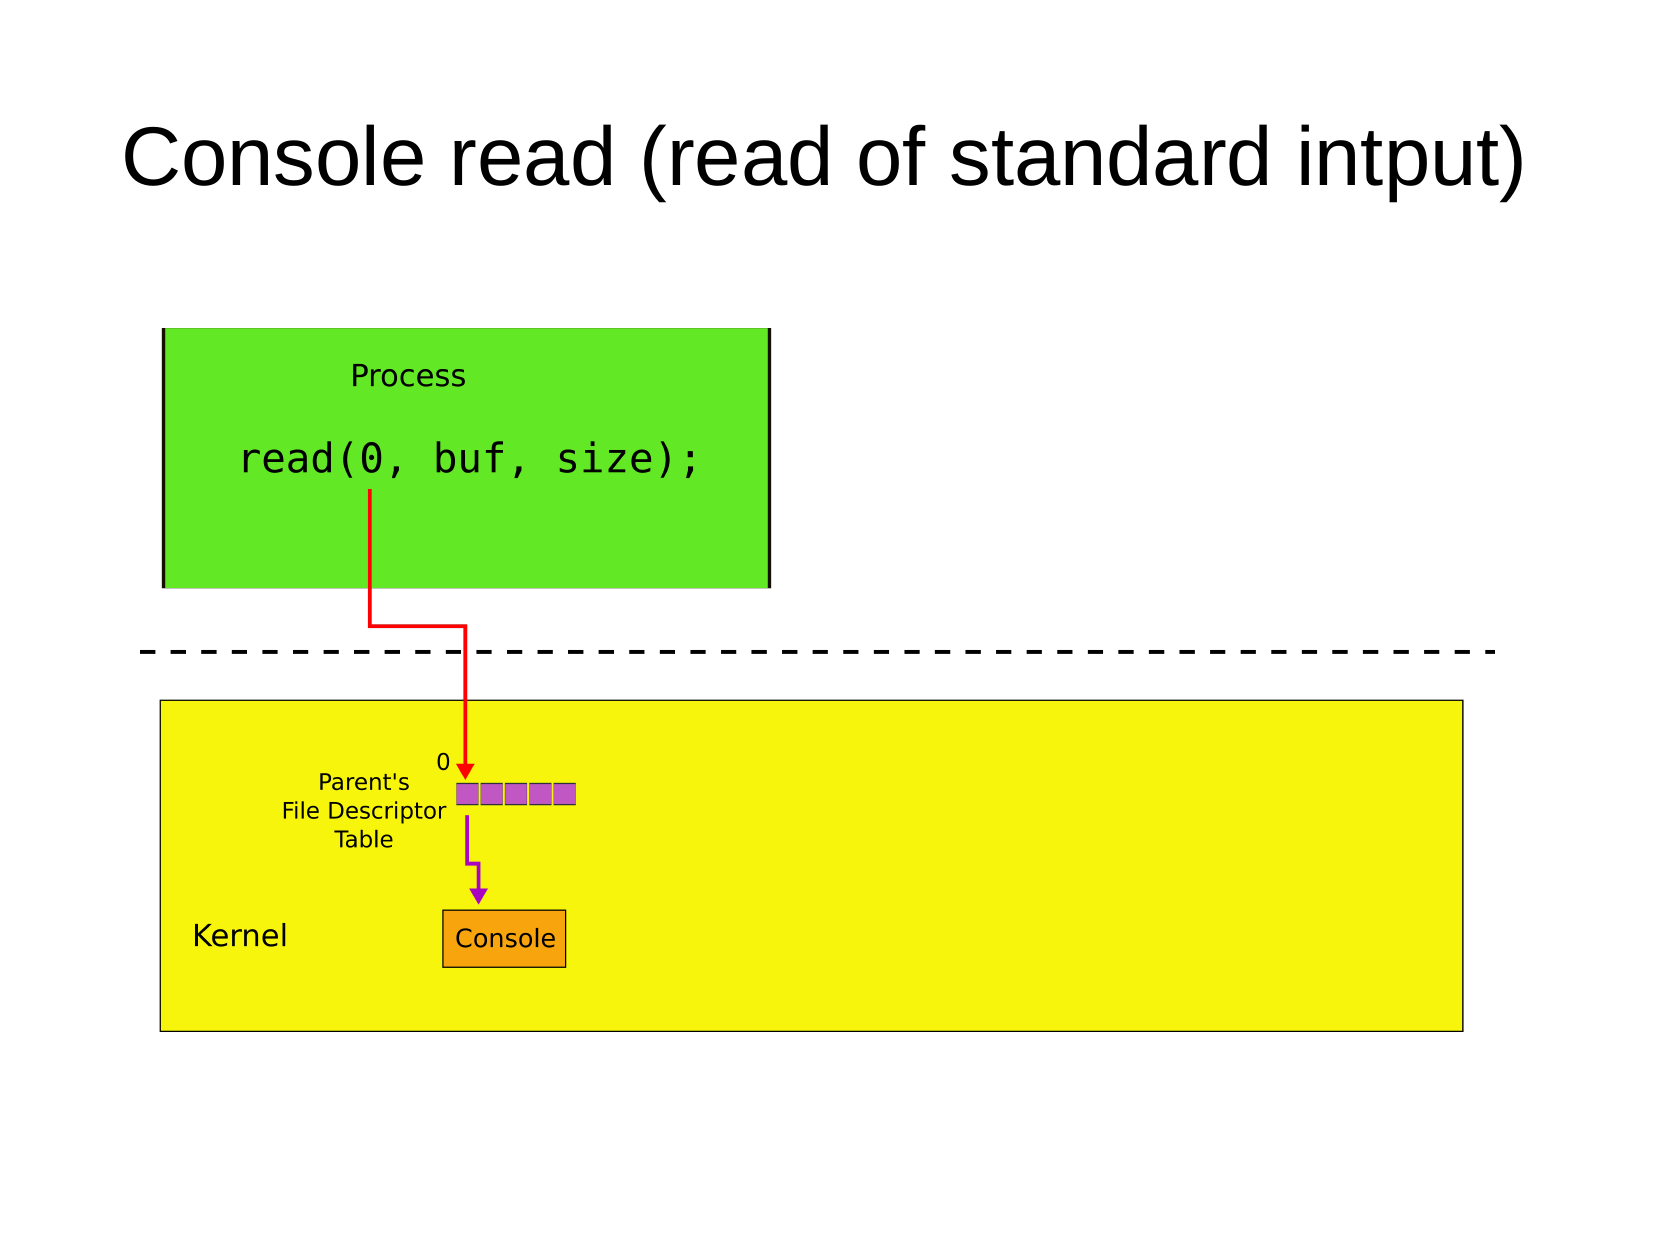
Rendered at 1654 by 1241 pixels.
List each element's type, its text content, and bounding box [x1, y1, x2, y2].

picture [140, 328, 1495, 1032]
title Console read (read of standard intput) [75, 55, 1575, 263]
